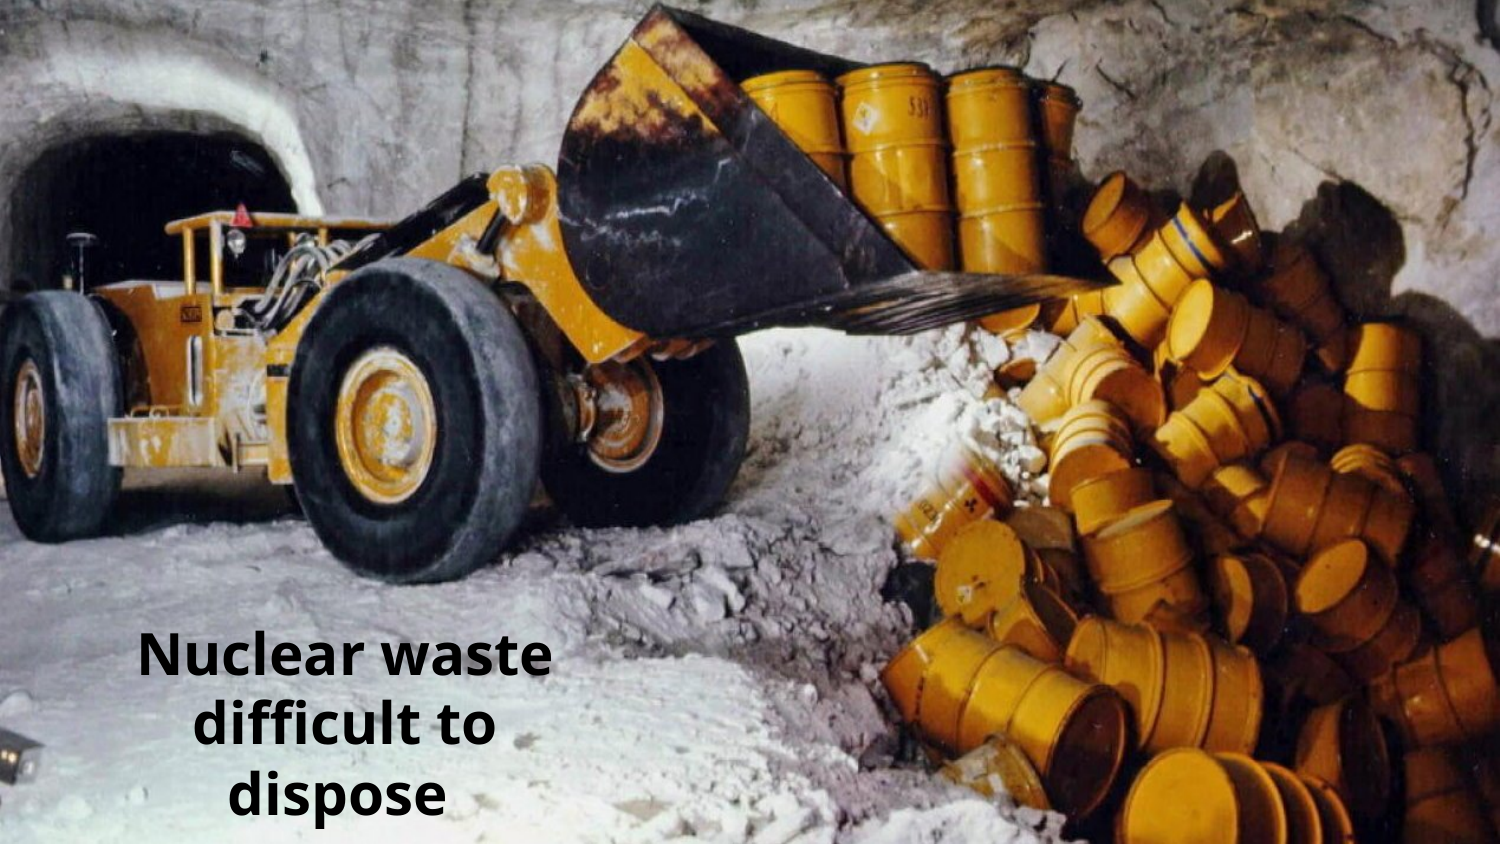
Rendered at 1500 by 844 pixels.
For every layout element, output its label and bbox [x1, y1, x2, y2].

text_box [0, 0, 1500, 844]
